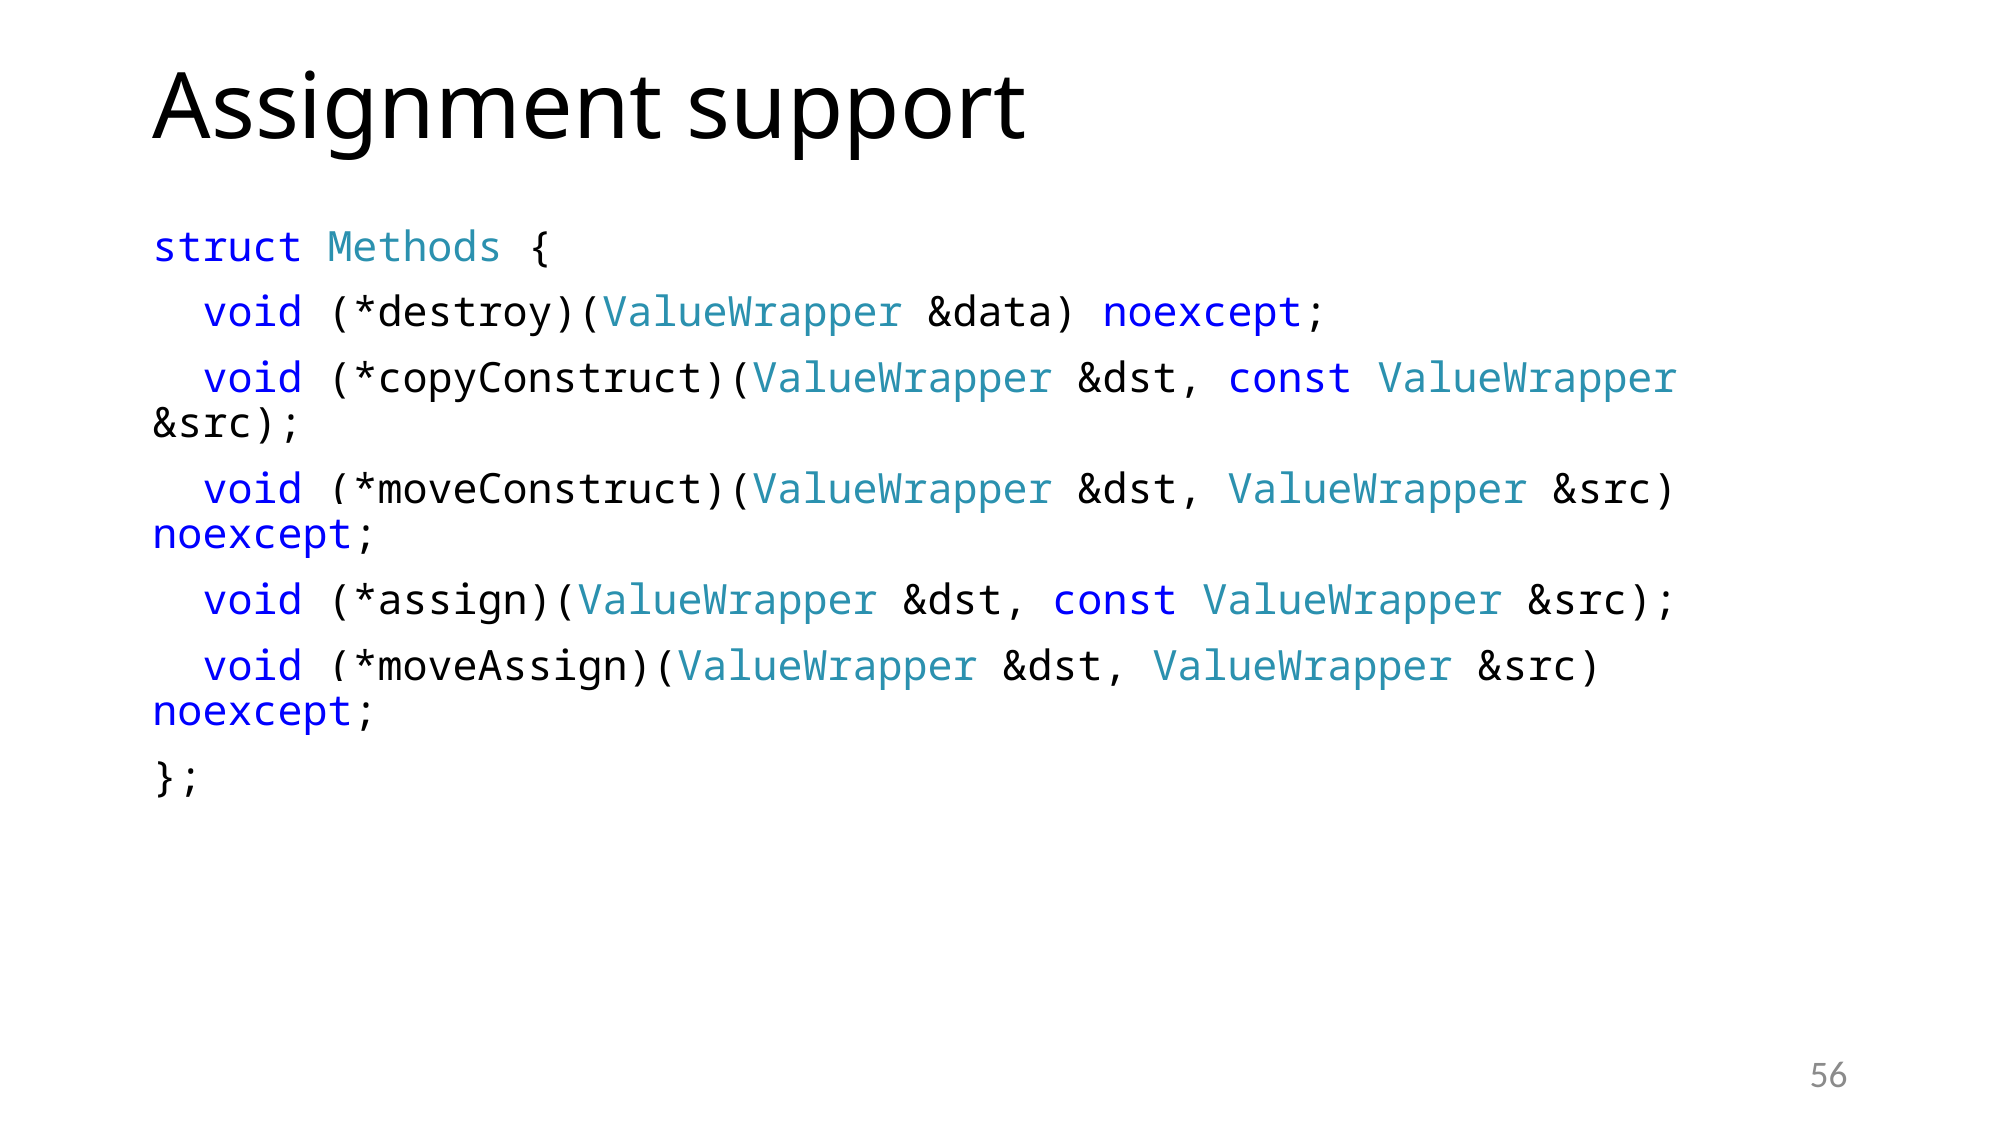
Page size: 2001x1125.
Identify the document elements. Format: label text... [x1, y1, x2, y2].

title Assignment support [137, 0, 1863, 217]
slide_number 56 [1412, 1042, 1863, 1103]
list struct Methods { void (*destroy)(ValueWrapper &data) noexcept; void (*copyConstruct)(ValueWrapper &dst, const ValueWrapper &src); void (*moveConstruct)(ValueWrapper &dst, ValueWrapper &src) noexcept; void (*assign)(ValueWrapper &dst, const ValueWrapper &src); void (*moveAssign)(ValueWrapper &dst, ValueWrapper &src) noexcept; }; [137, 217, 1863, 1043]
